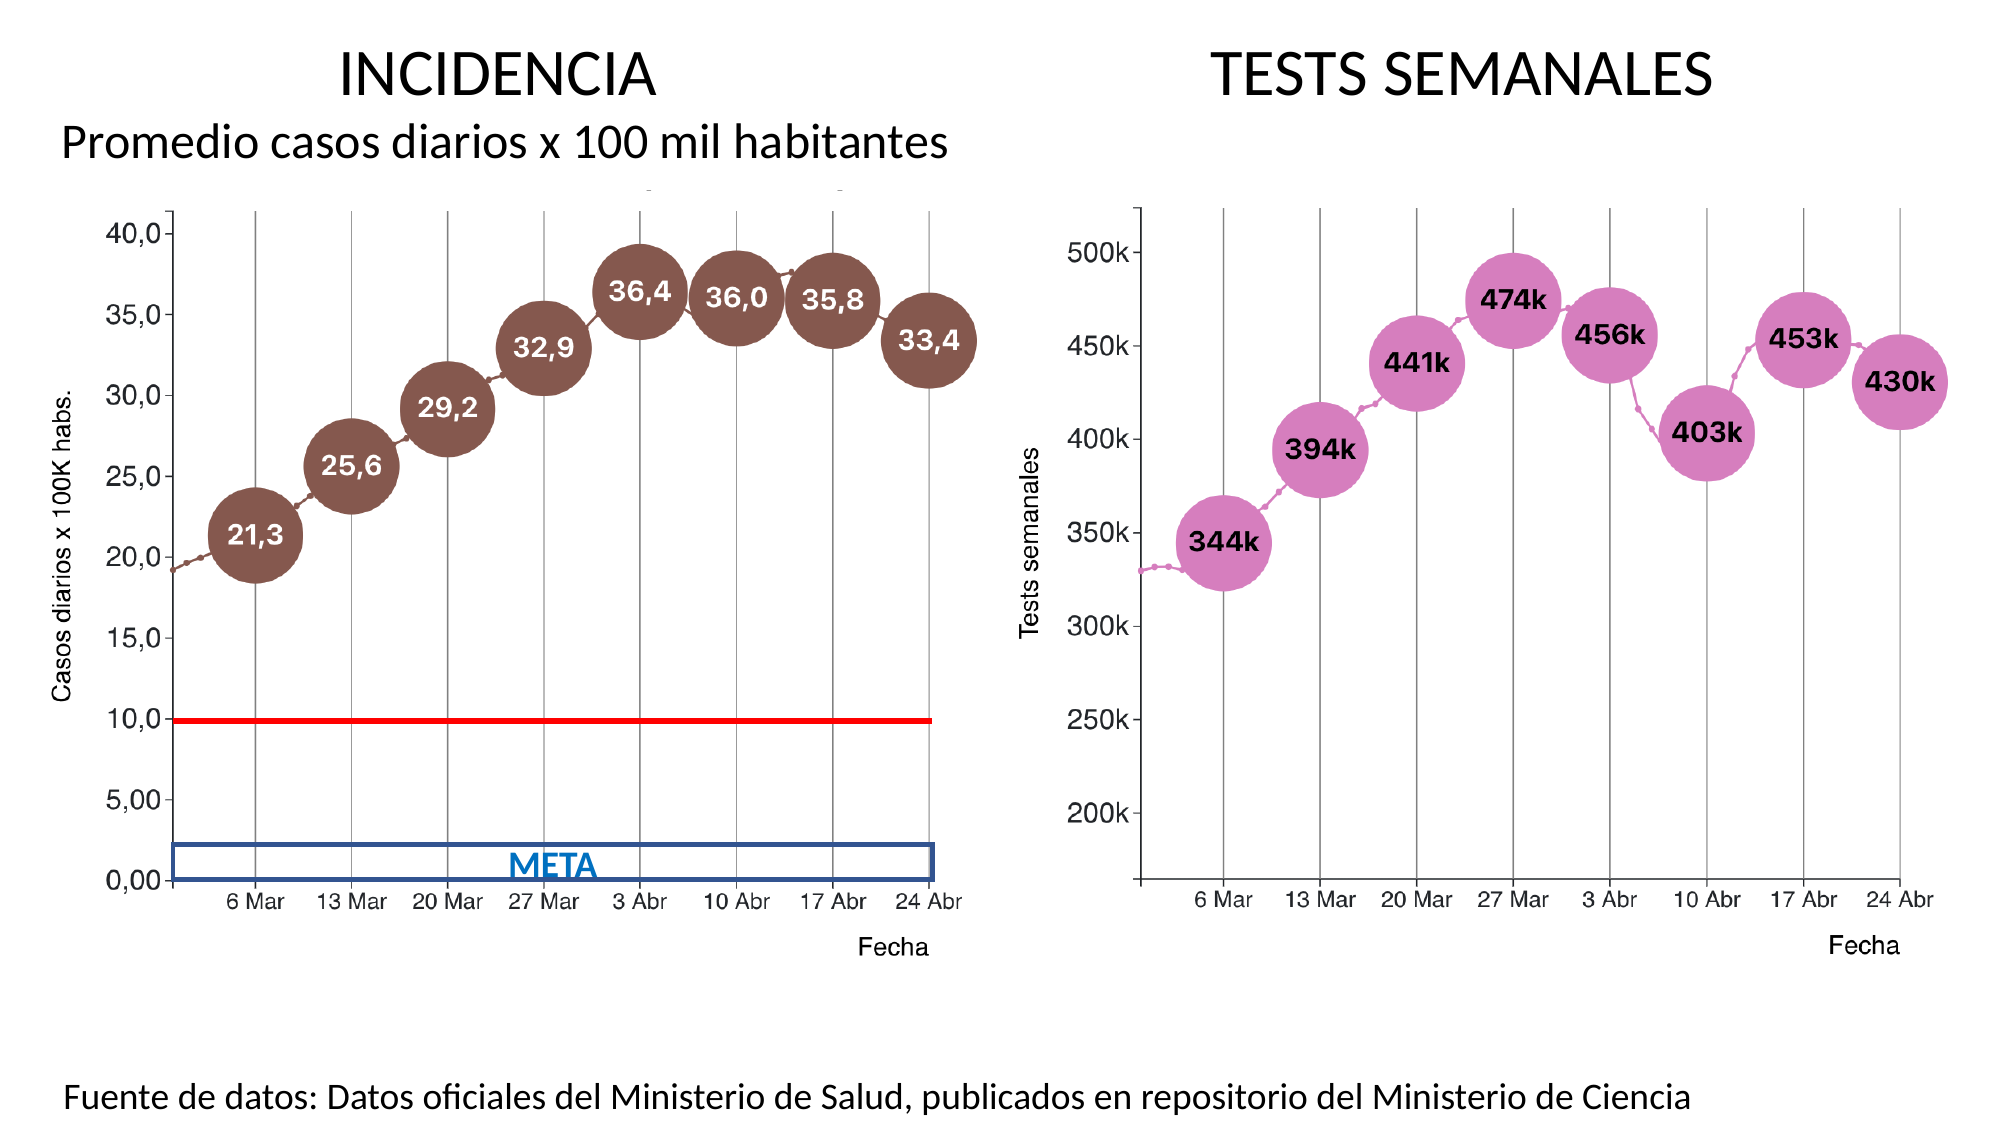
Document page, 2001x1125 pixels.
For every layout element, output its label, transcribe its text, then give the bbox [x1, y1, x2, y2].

text_box INCIDENCIA Promedio casos diarios x 100 mil habitantes [30, 20, 980, 176]
text_box TESTS SEMANALES [995, 20, 1945, 116]
picture [19, 187, 1980, 964]
